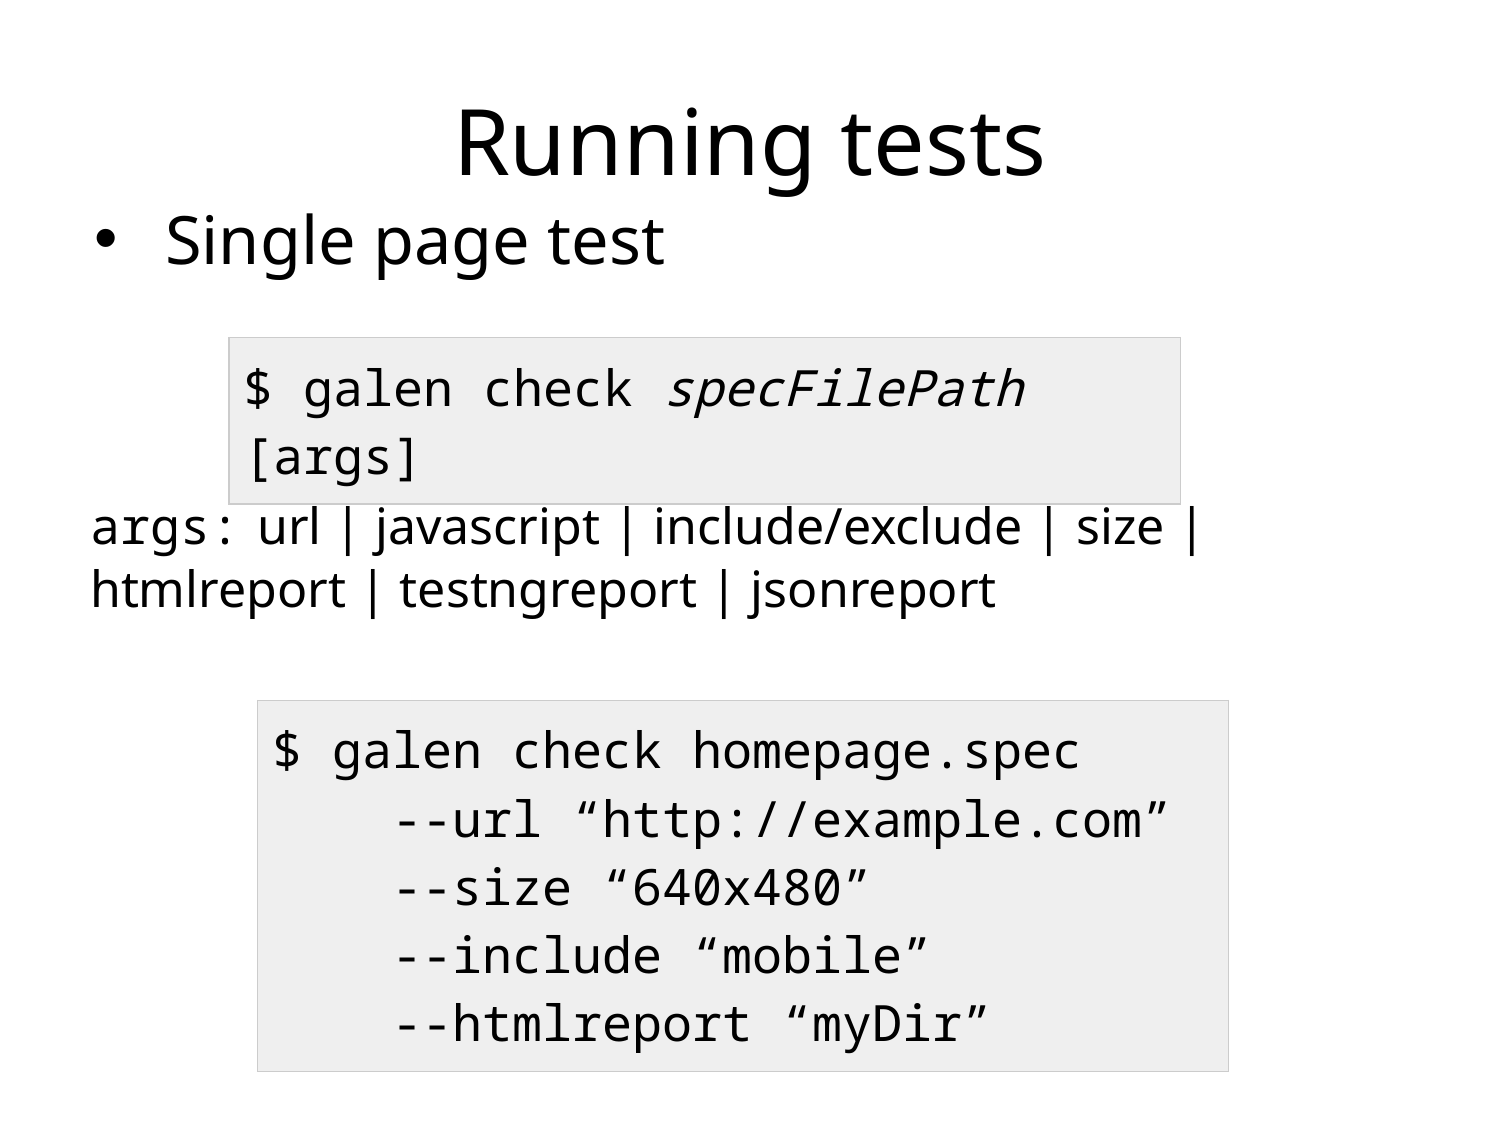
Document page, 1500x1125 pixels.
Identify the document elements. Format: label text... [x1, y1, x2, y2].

title Running tests [75, 45, 1425, 233]
list Single page test args: url | javascript | include/exclude | size | htmlreport | testngreport | jsonreport [75, 182, 1403, 667]
table_header $ galen check specFilePath [args] [230, 338, 1180, 503]
table_header $ galen check homepage.spec --url “http://example.com” --size “640x480” --include “mobile” --htmlreport “myDir” [258, 701, 1228, 1071]
